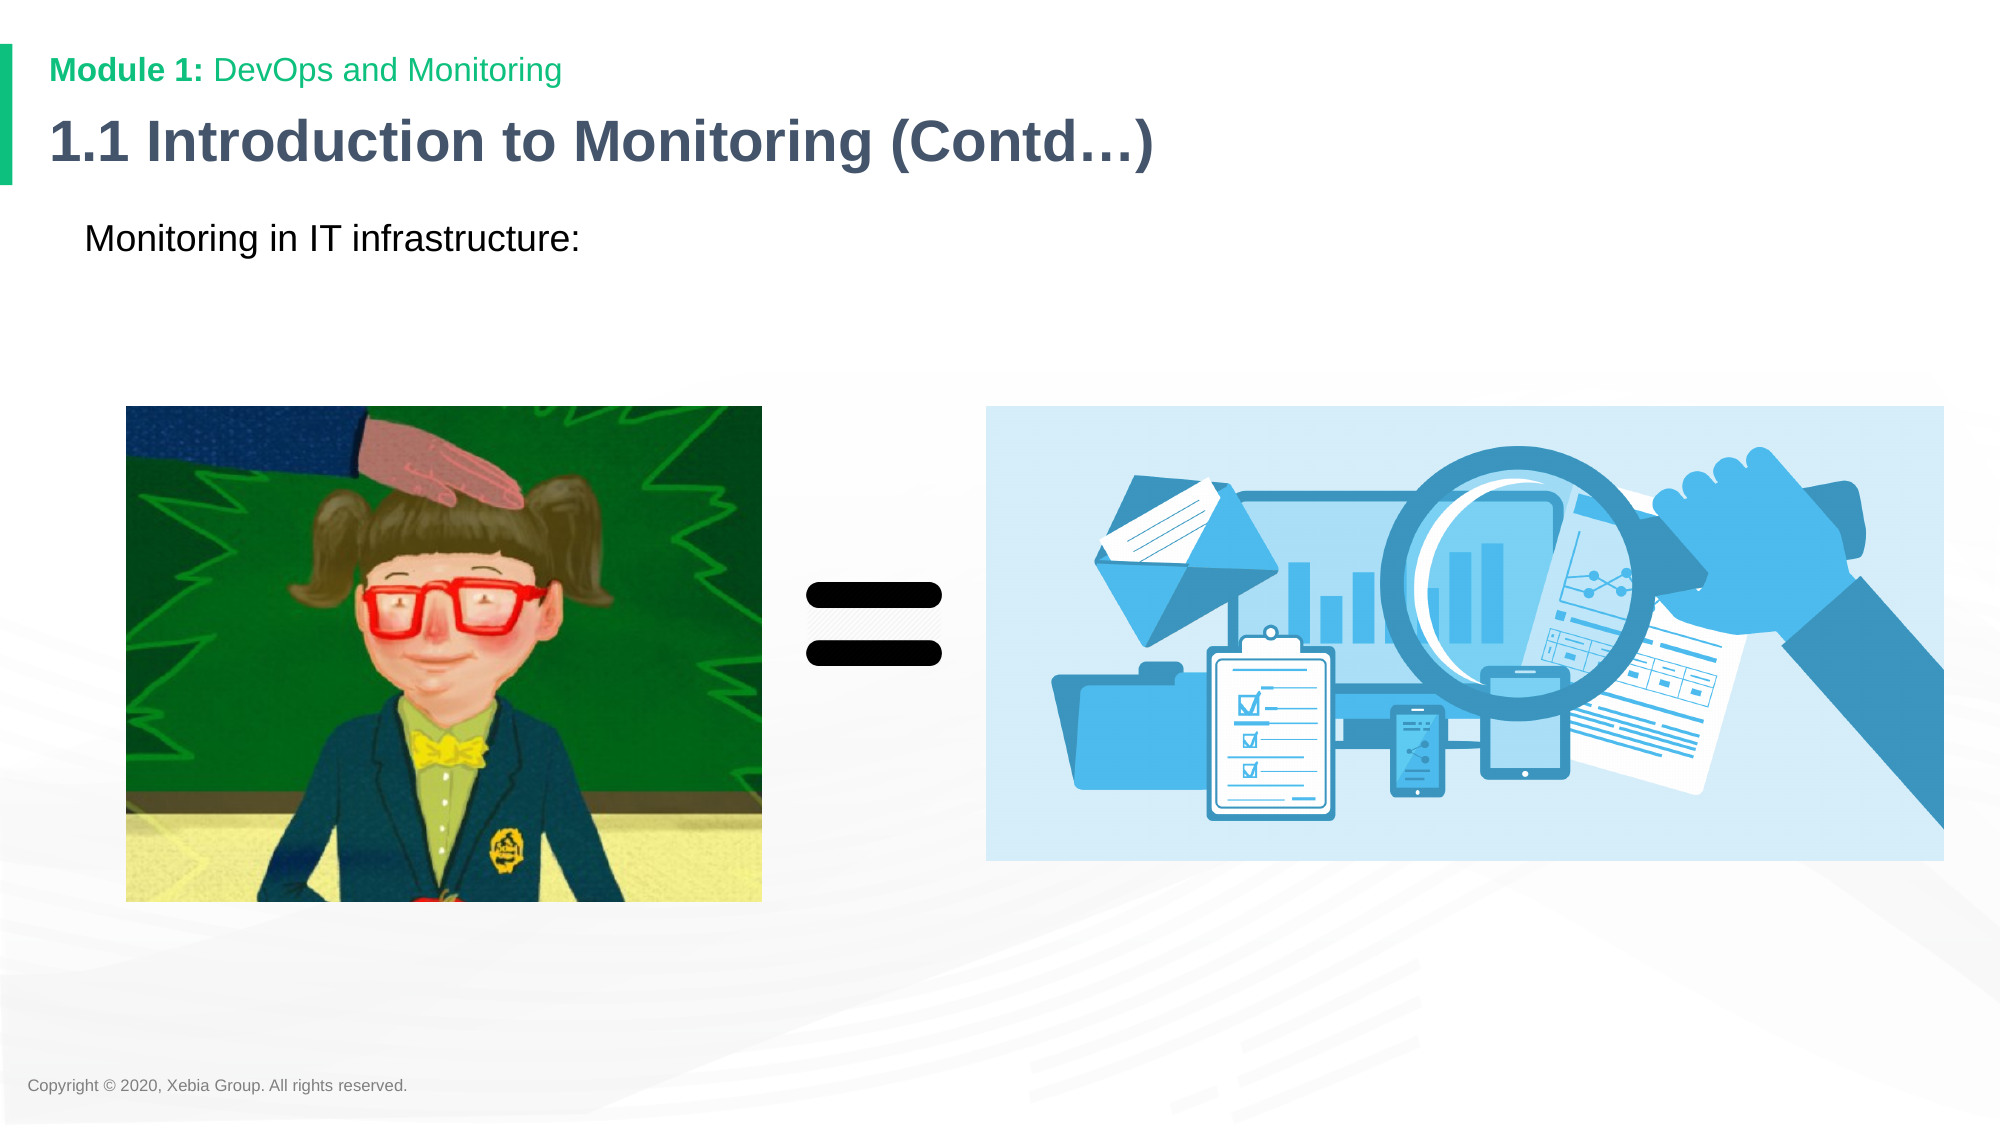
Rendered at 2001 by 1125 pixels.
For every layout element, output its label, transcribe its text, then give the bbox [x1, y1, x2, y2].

list Monitoring in IT infrastructure: [84, 214, 1770, 1009]
title 1.1 Introduction to Monitoring (Contd…) [34, 103, 1760, 185]
picture [0, 0, 2000, 1125]
